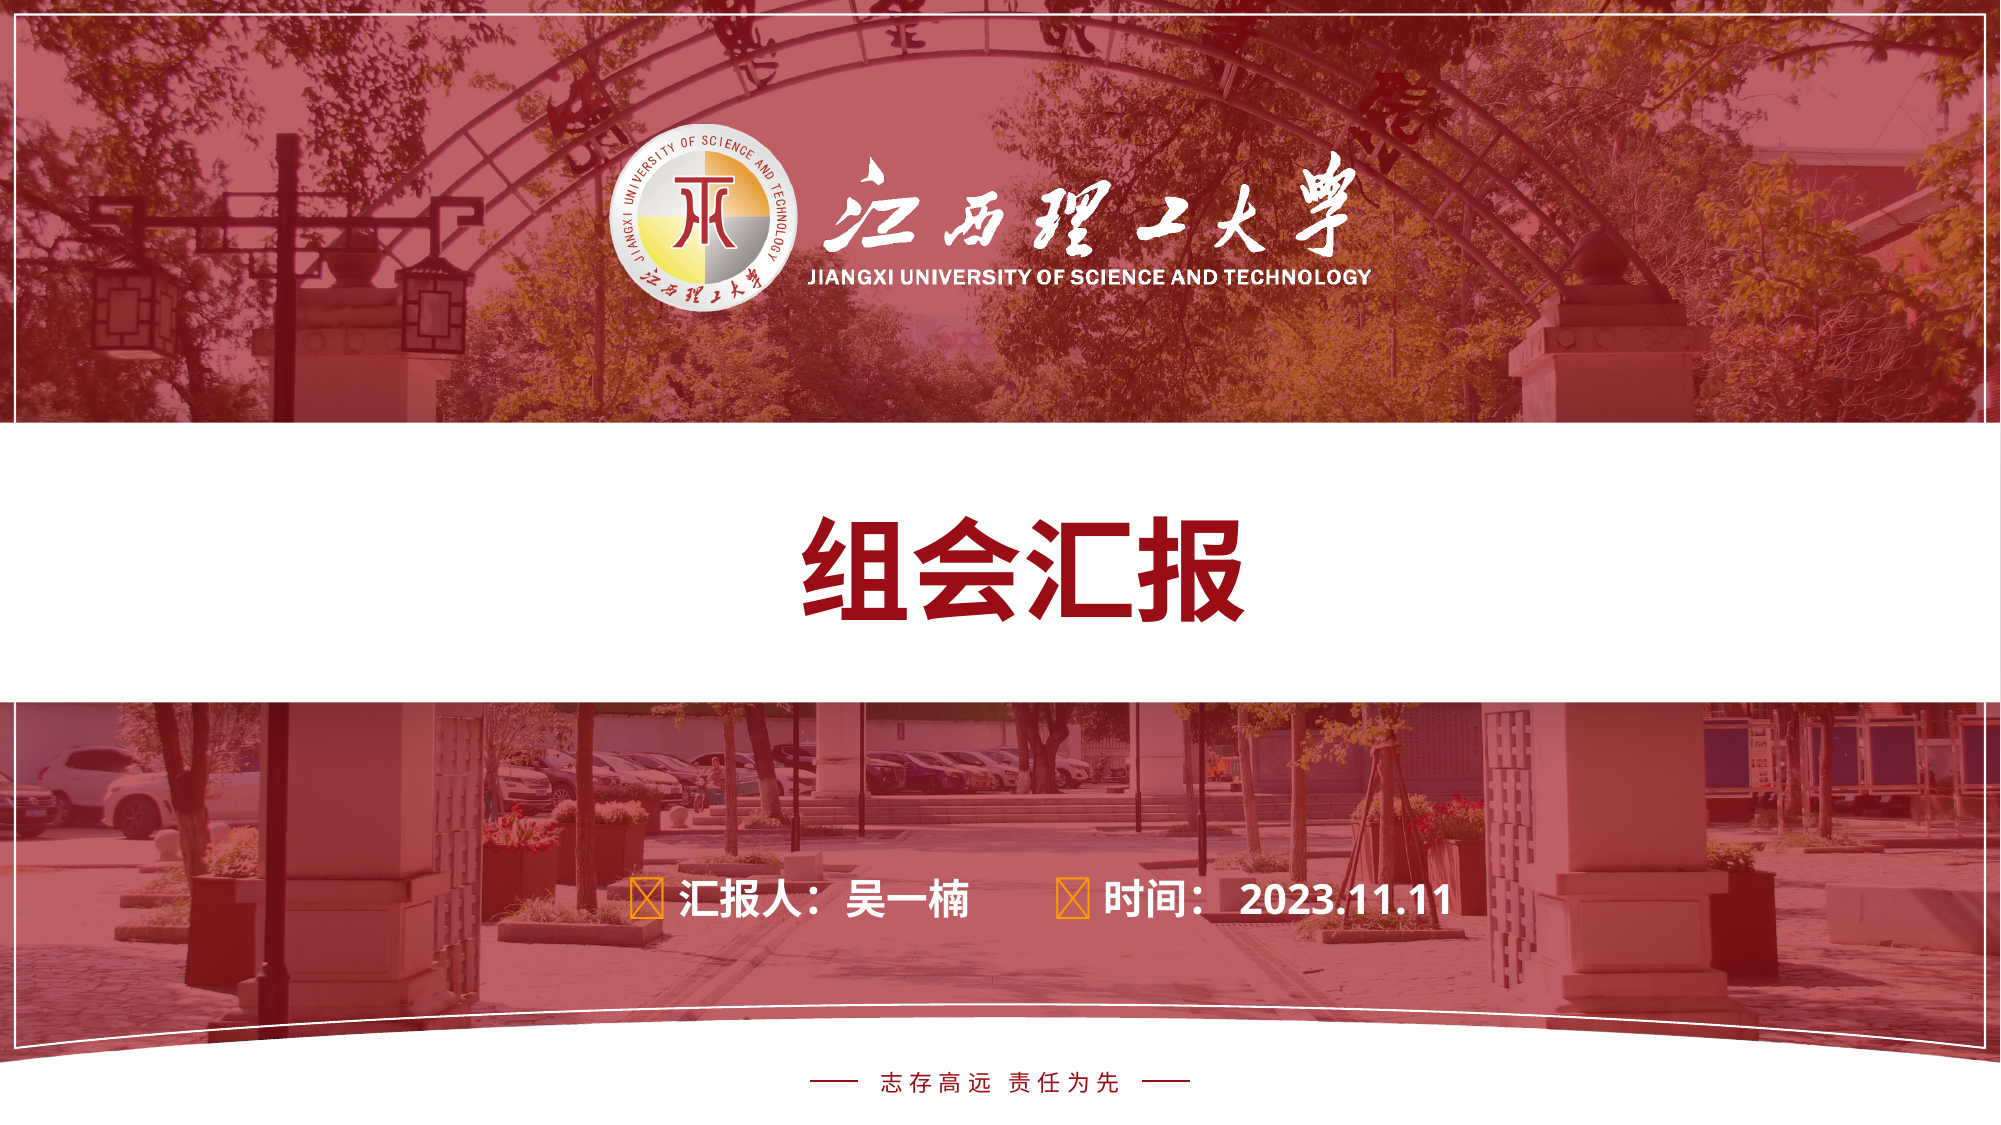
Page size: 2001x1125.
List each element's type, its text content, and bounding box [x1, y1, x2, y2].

text_box 时间：2023.11.11 [1037, 865, 1470, 931]
picture [609, 115, 1391, 320]
text_box 汇报人：吴一楠 [611, 865, 986, 931]
text_box 组会汇报 [541, 492, 1506, 643]
